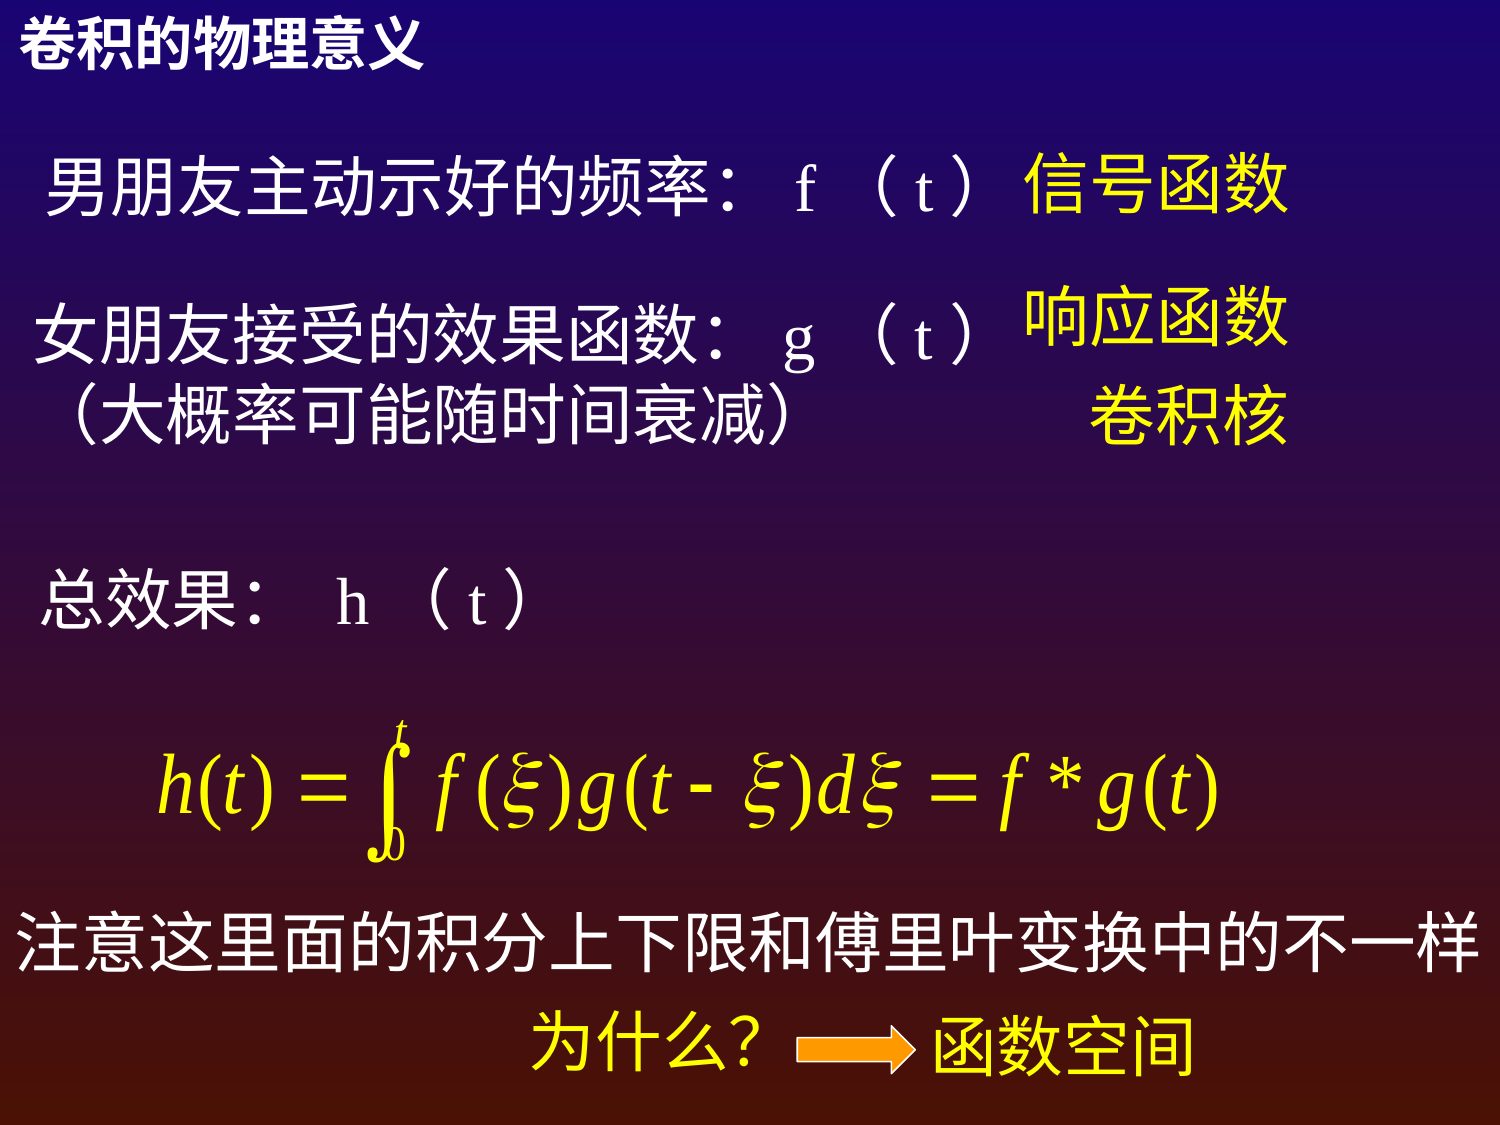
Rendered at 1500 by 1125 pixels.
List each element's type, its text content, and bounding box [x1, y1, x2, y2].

text_box 响应函数 [1008, 267, 1458, 363]
text_box 信号函数 [1008, 134, 1458, 229]
text_box 女朋友接受的效果函数：g（t） （大概率可能随时间衰减） [17, 285, 1140, 460]
text_box 注意这里面的积分上下限和傅里叶变换中的不一样 [0, 893, 1500, 988]
text_box 男朋友主动示好的频率：f（t） [29, 137, 1064, 232]
text_box 函数空间 [915, 997, 1365, 1093]
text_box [144, 692, 1233, 874]
text_box 总效果： h（t） [23, 550, 1064, 646]
text_box [797, 1025, 916, 1074]
text_box 为什么？ [513, 992, 963, 1088]
text_box 卷积的物理意义 [3, 0, 442, 86]
text_box 卷积核 [1074, 366, 1500, 461]
